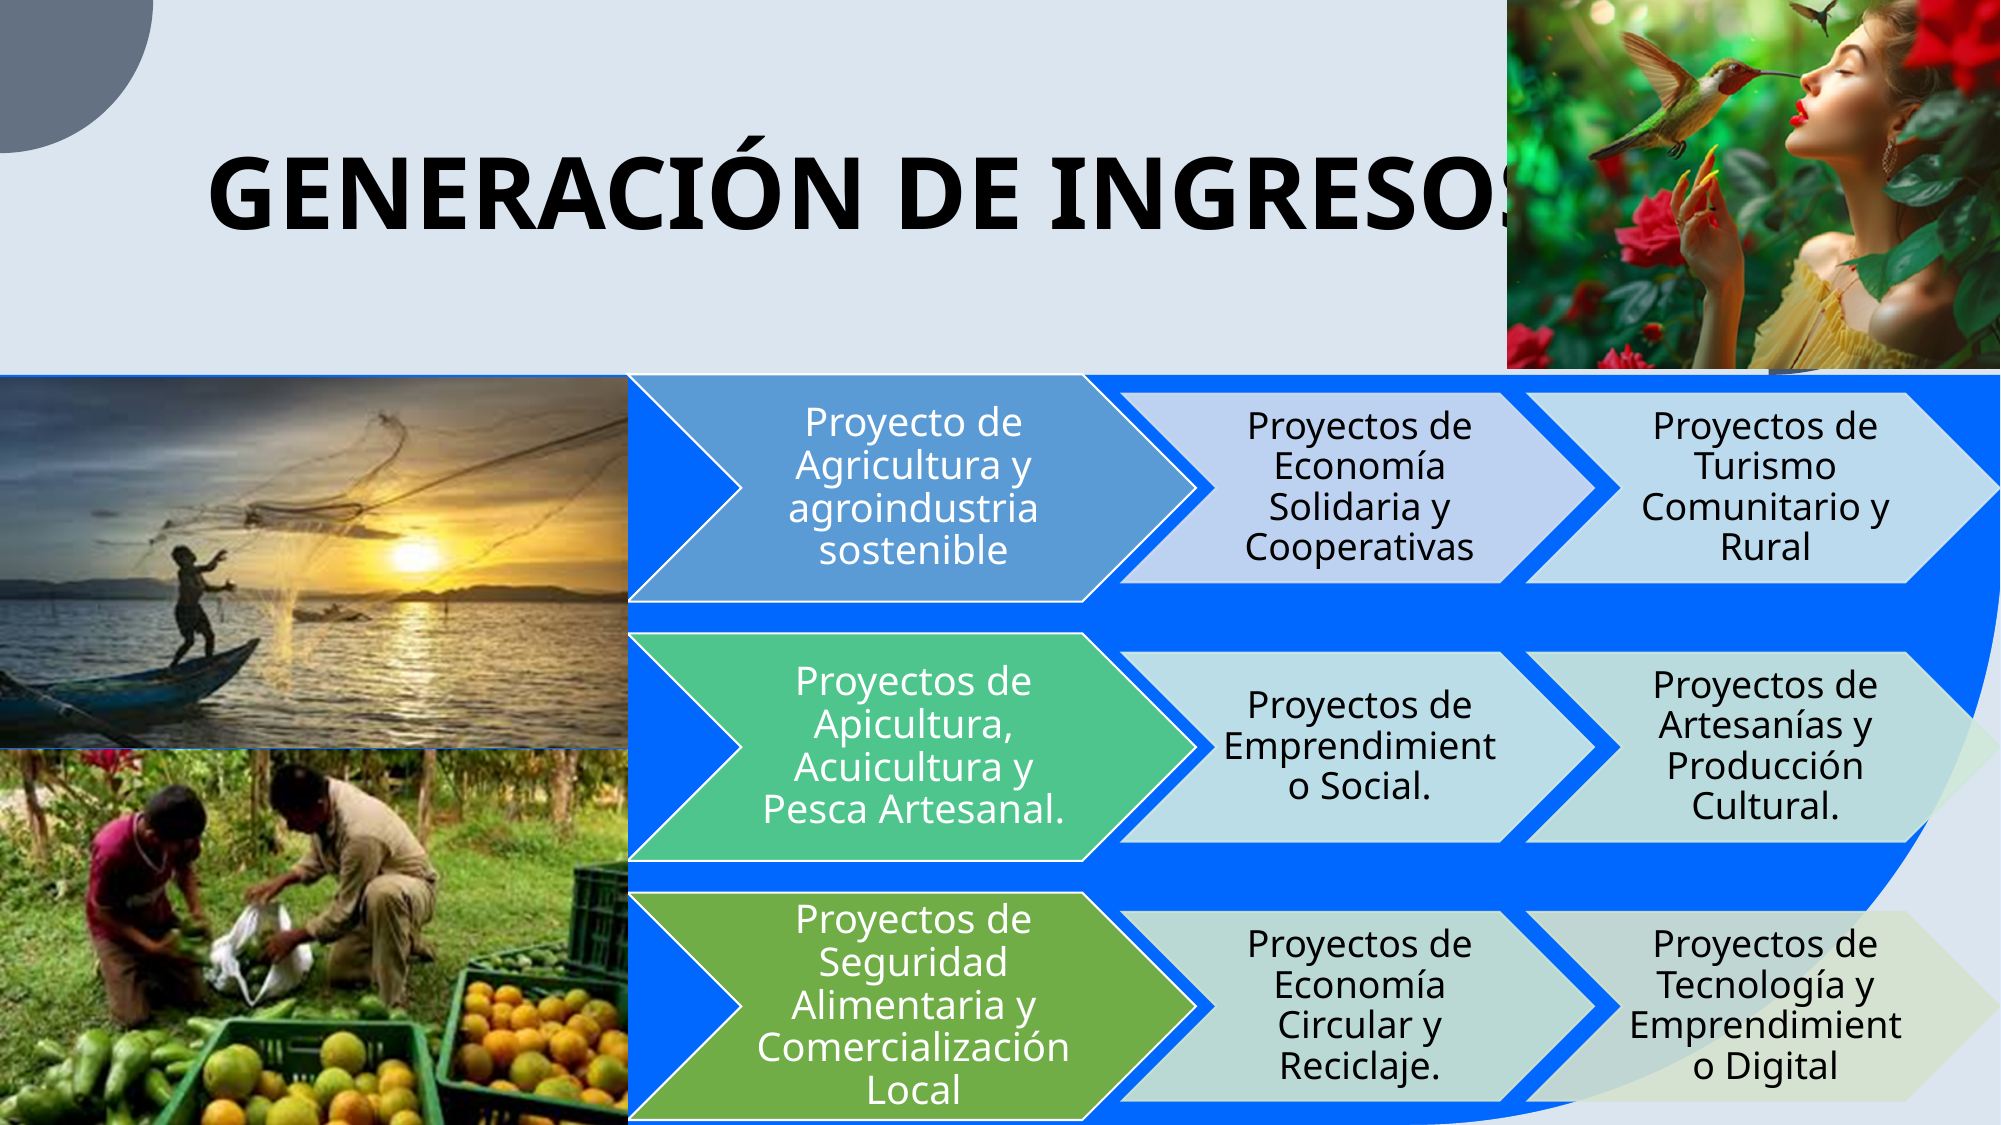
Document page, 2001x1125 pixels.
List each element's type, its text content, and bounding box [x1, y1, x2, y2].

picture [0, 377, 628, 748]
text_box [627, 373, 2000, 1121]
title GENERACIÓN DE INGRESOS [150, 118, 1506, 257]
picture [0, 749, 628, 1125]
picture [1506, 0, 2000, 369]
